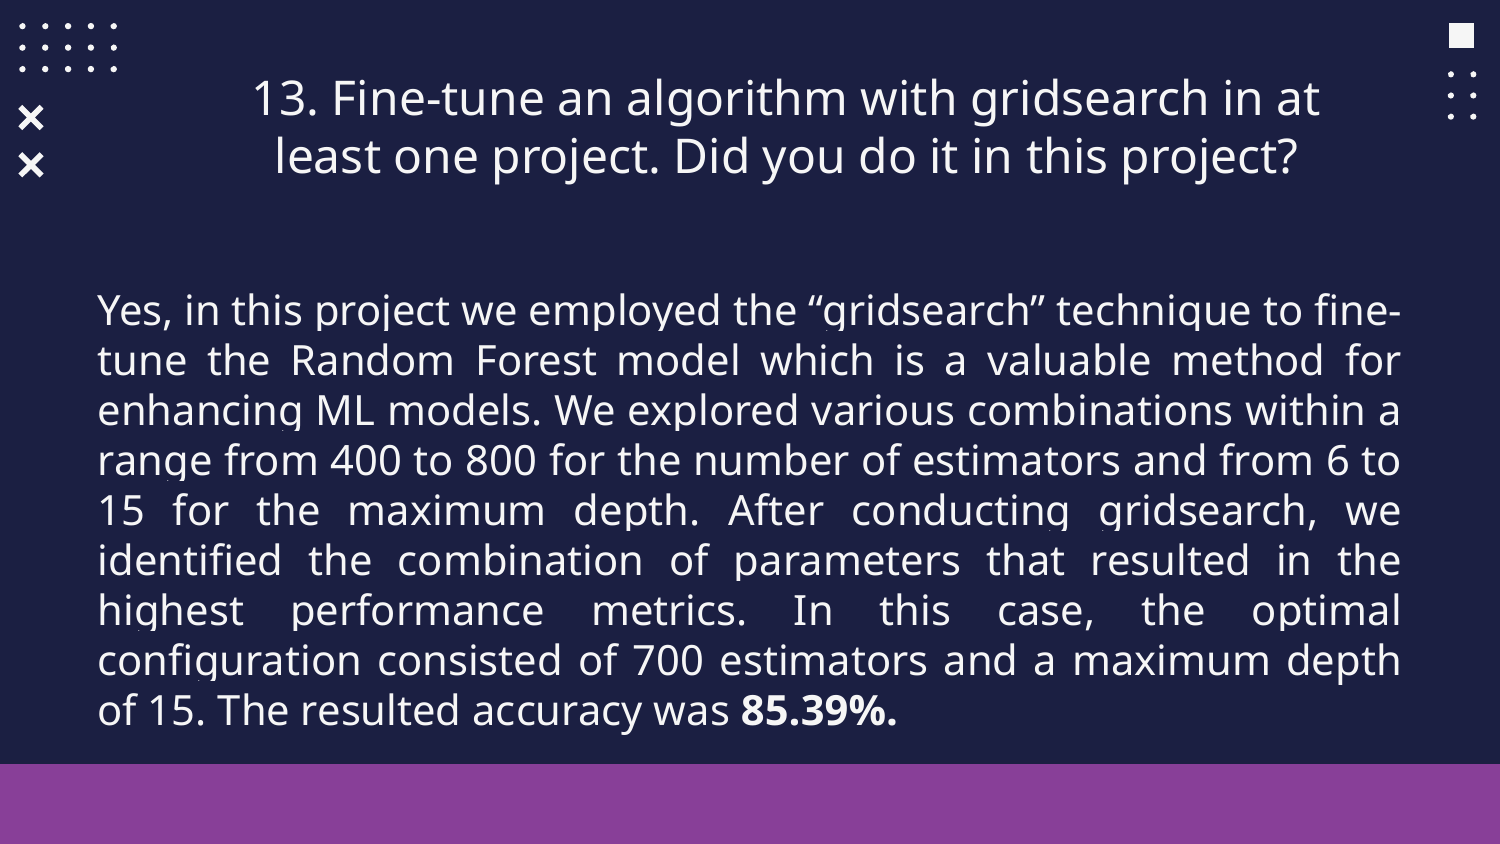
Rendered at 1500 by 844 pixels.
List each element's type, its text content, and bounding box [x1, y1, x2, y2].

text_box Yes, in this project we employed the “gridsearch” technique to fine-tune the Random Forest model which is a valuable method for enhancing ML models. We explored various combinations within a range from 400 to 800 for the number of estimators and from 6 to 15 for the maximum depth. After conducting gridsearch, we identified the combination of parameters that resulted in the highest performance metrics. In this case, the optimal configuration consisted of 700 estimators and a maximum depth of 15. The resulted accuracy was 85.39%. [82, 268, 1418, 621]
text_box 13. Fine-tune an algorithm with gridsearch in at least one project. Did you do it in this project? [135, 52, 1365, 198]
